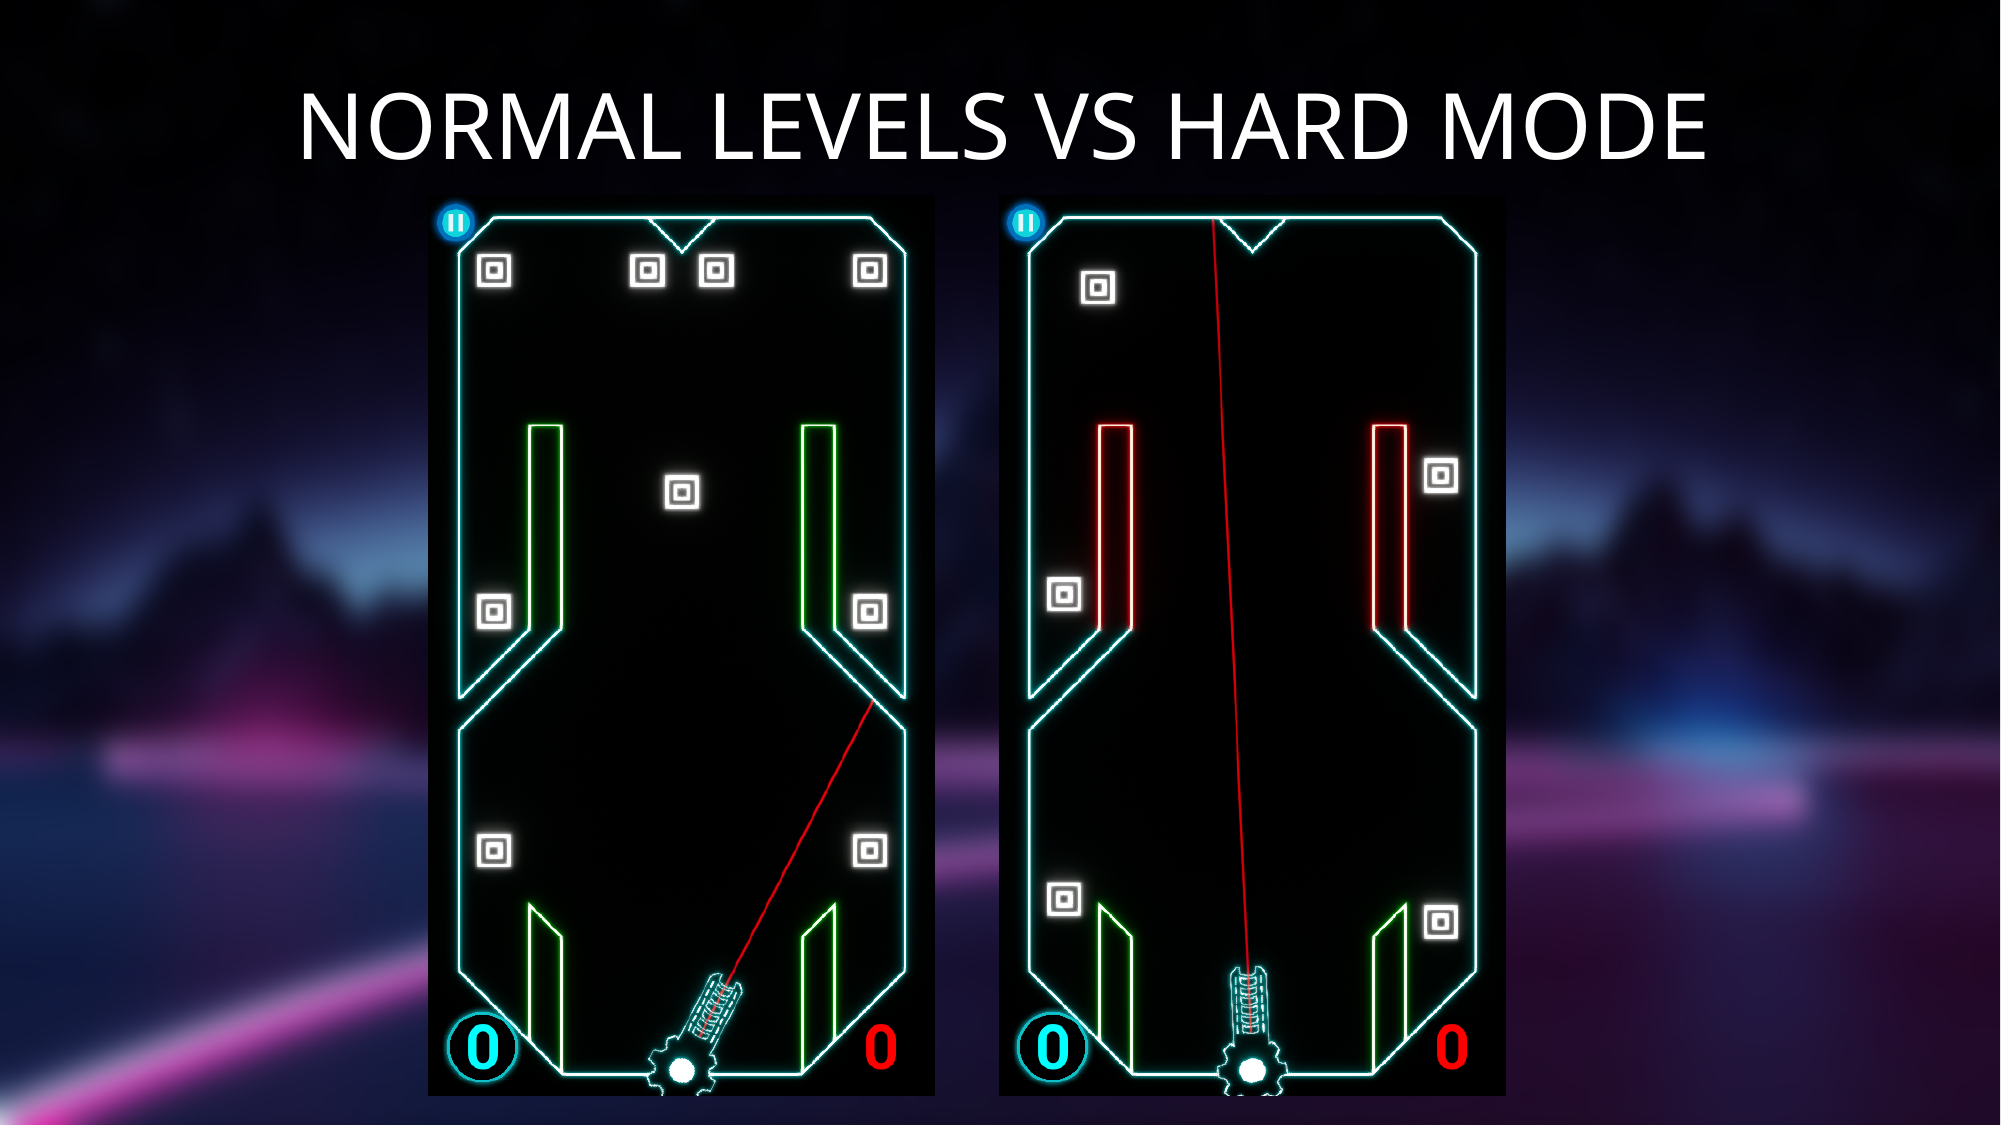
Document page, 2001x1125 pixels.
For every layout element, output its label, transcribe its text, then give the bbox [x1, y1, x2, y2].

text_box Normal levels vs hard mode [69, 48, 1938, 199]
picture [0, 0, 2001, 1125]
